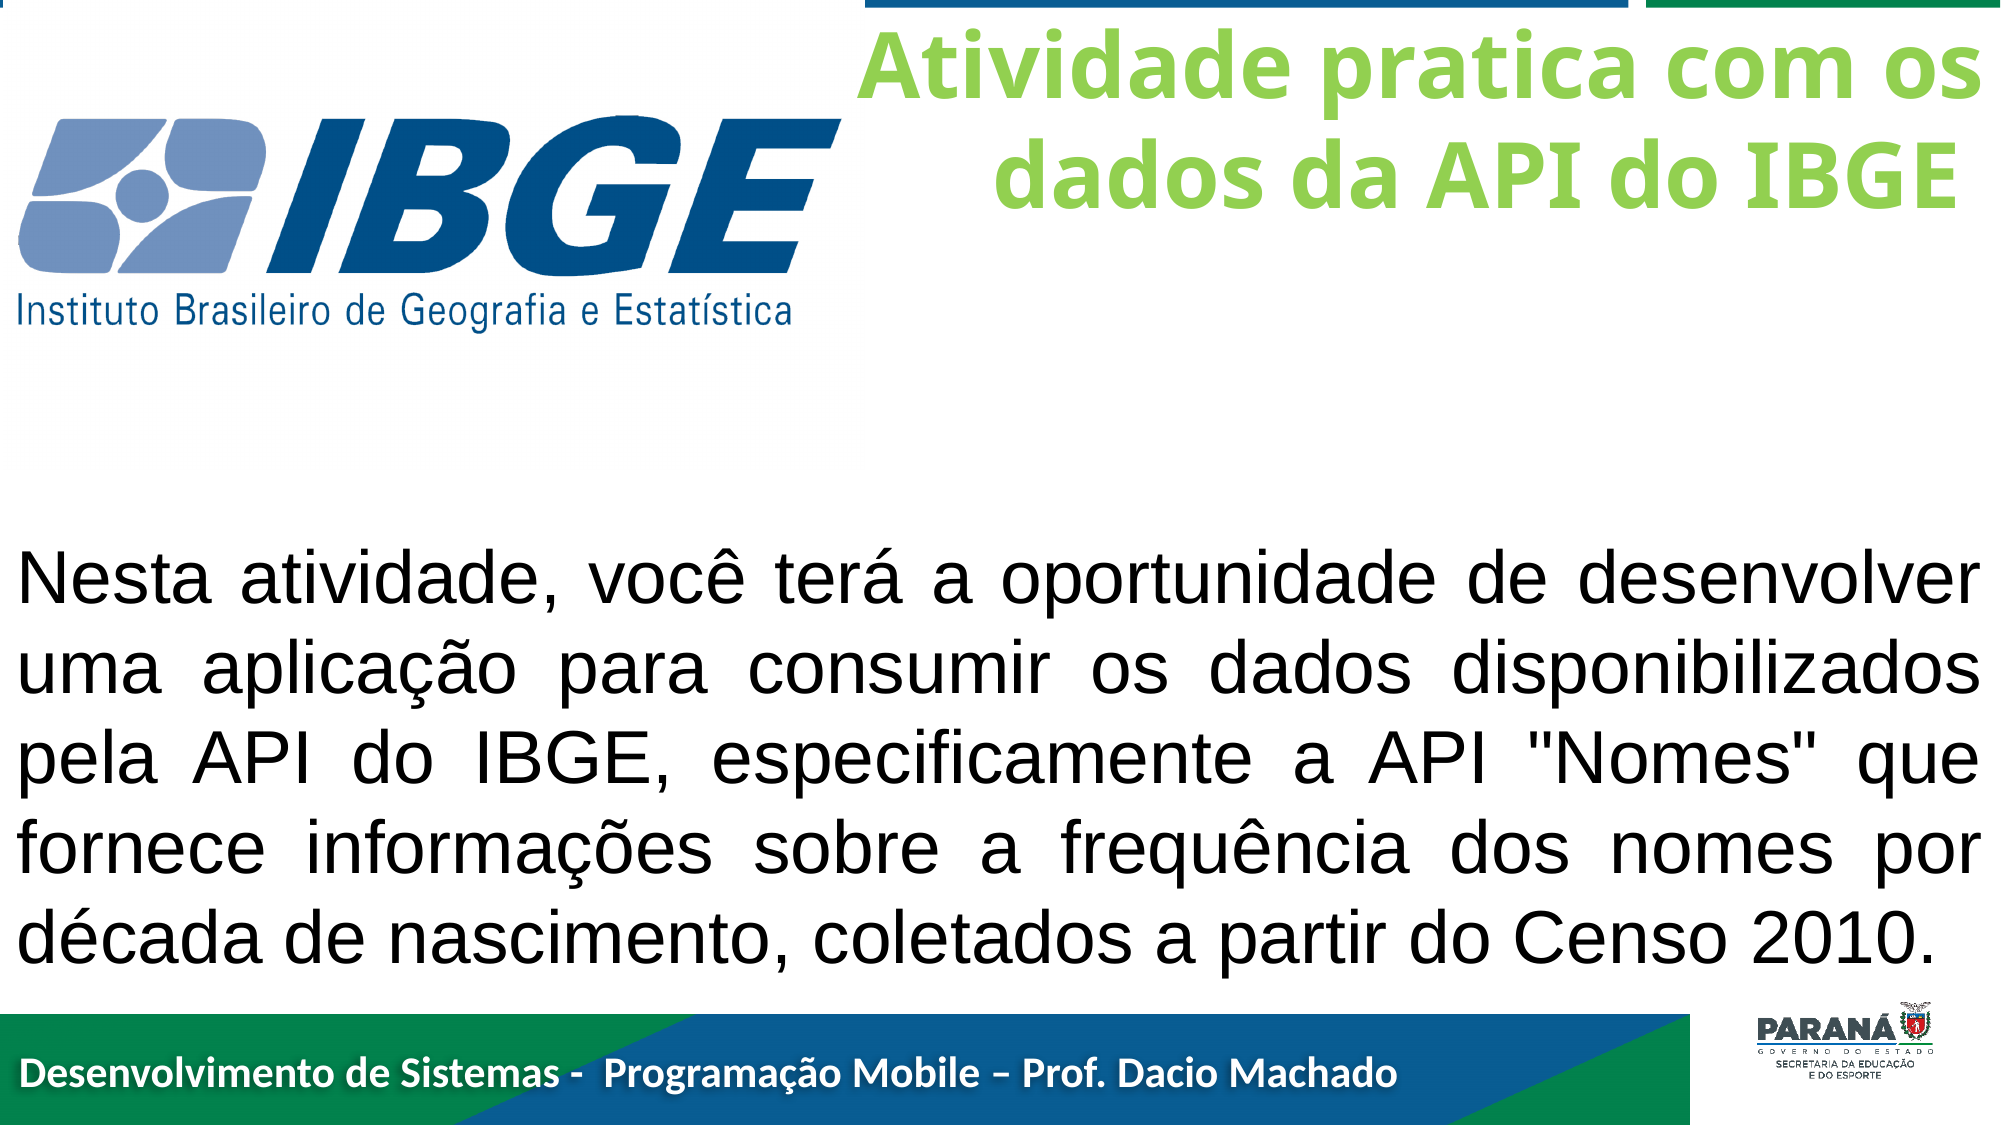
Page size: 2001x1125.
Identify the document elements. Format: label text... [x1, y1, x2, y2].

picture [0, 1014, 1690, 1125]
text_box Atividade pratica com os dados da API do IBGE [869, 0, 2000, 235]
picture [3, 0, 865, 471]
text_box Nesta atividade, você terá a oportunidade de desenvolver uma aplicação para consumir os dados disponibilizados pela API do IBGE, especificamente a API "Nomes" que fornece informações sobre a frequência dos nomes por década de nascimento, coletados a partir do Censo 2010. [1, 521, 1999, 986]
picture [1757, 1002, 1933, 1081]
text_box Desenvolvimento de Sistemas - Programação Mobile – Prof. Dacio Machado [3, 1041, 1663, 1105]
